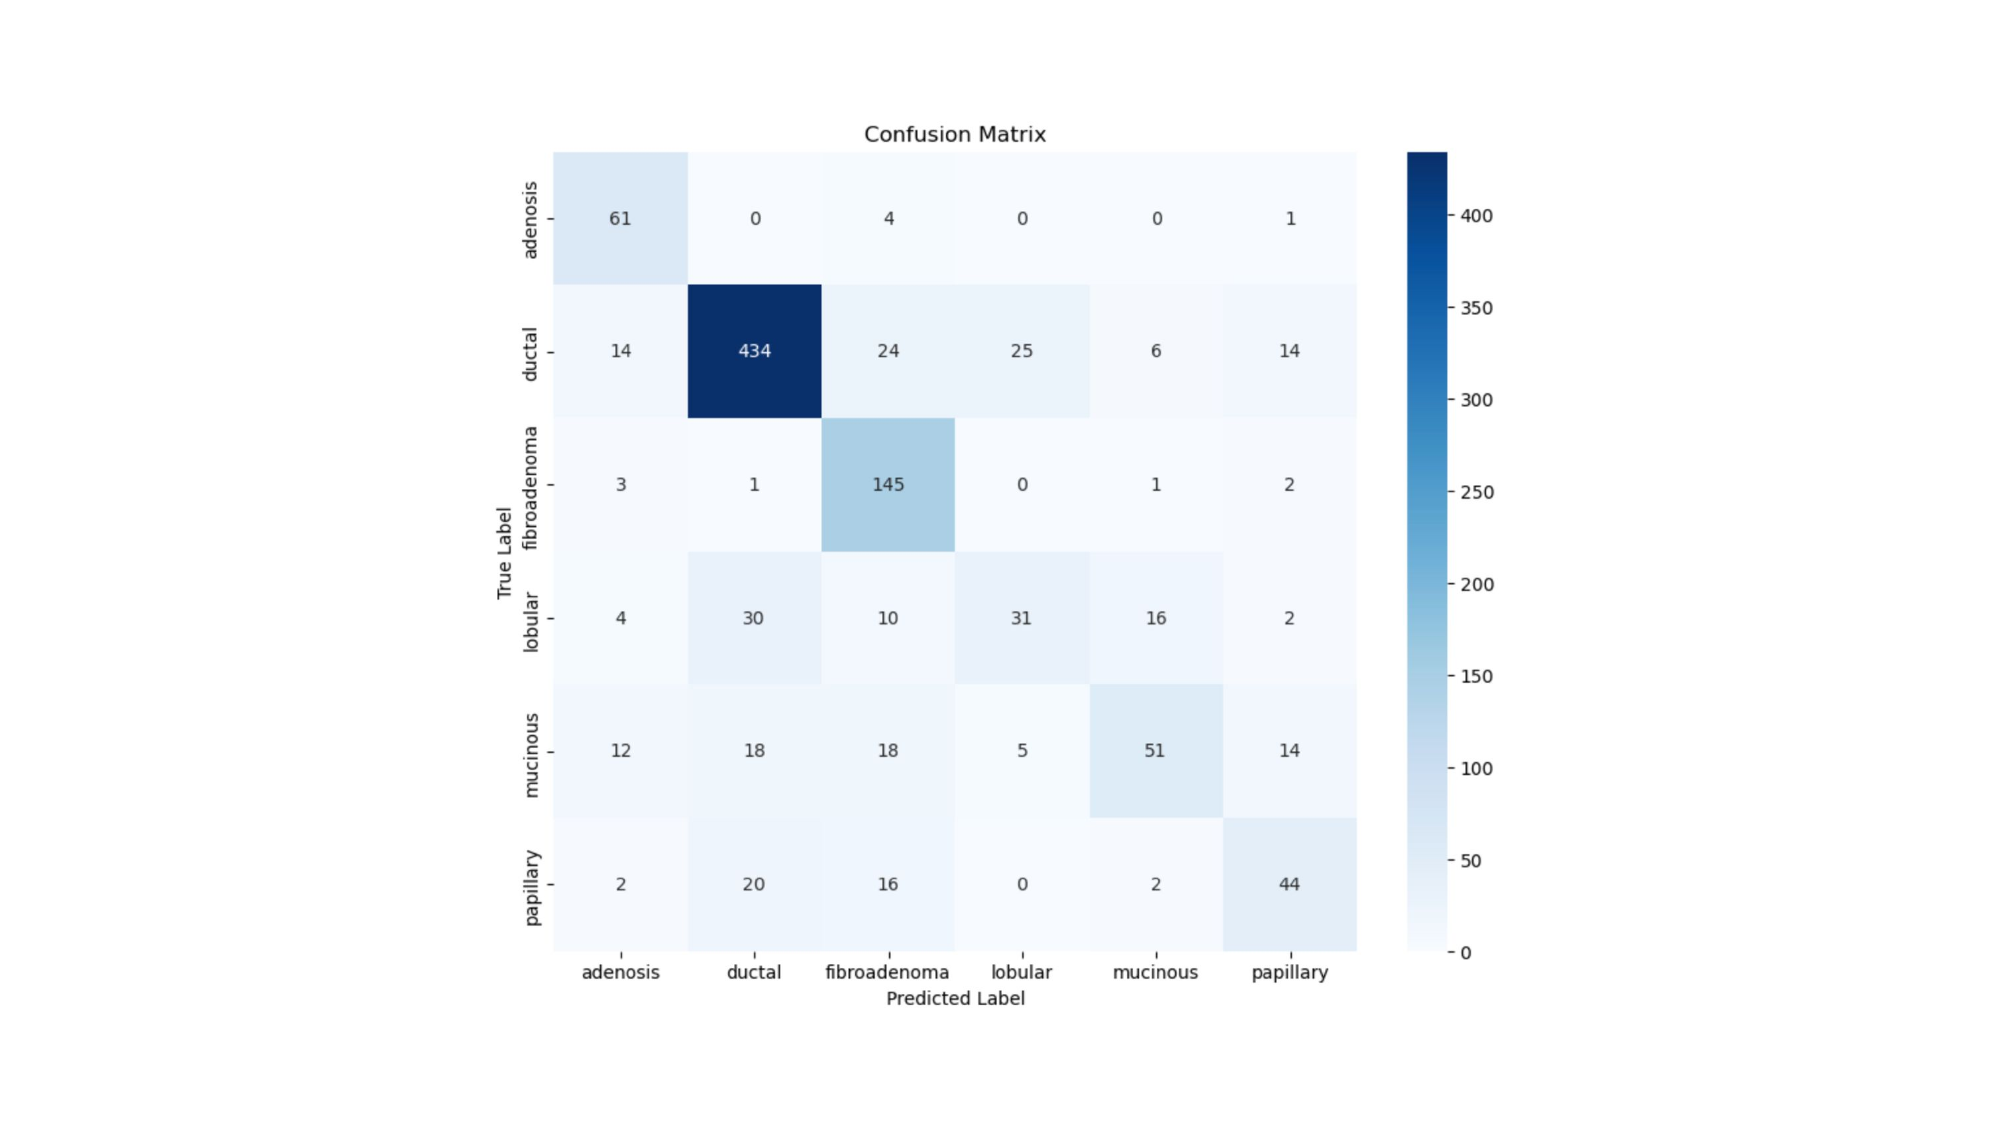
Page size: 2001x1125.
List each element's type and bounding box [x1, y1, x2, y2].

list [469, 104, 1531, 1020]
